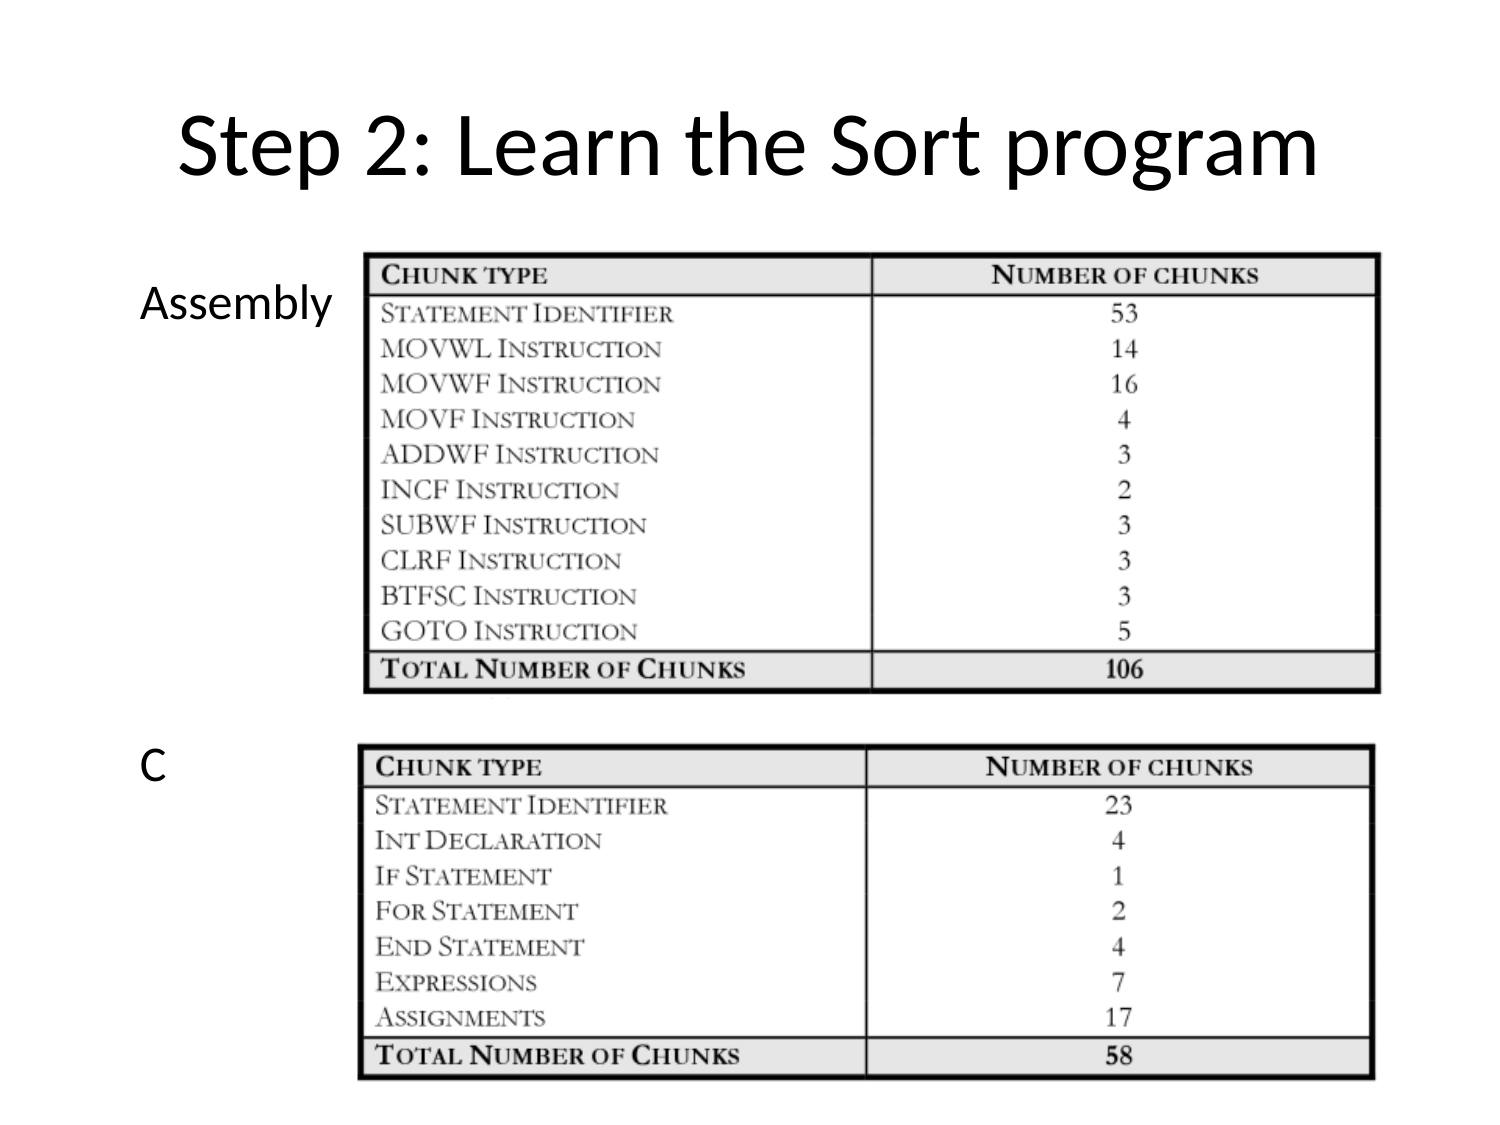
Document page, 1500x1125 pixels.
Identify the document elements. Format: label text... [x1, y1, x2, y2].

text_box Assembly [124, 262, 346, 338]
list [351, 237, 1401, 699]
text_box C [124, 724, 348, 799]
title Step 2: Learn the Sort program [75, 45, 1425, 233]
picture [349, 724, 1399, 1085]
